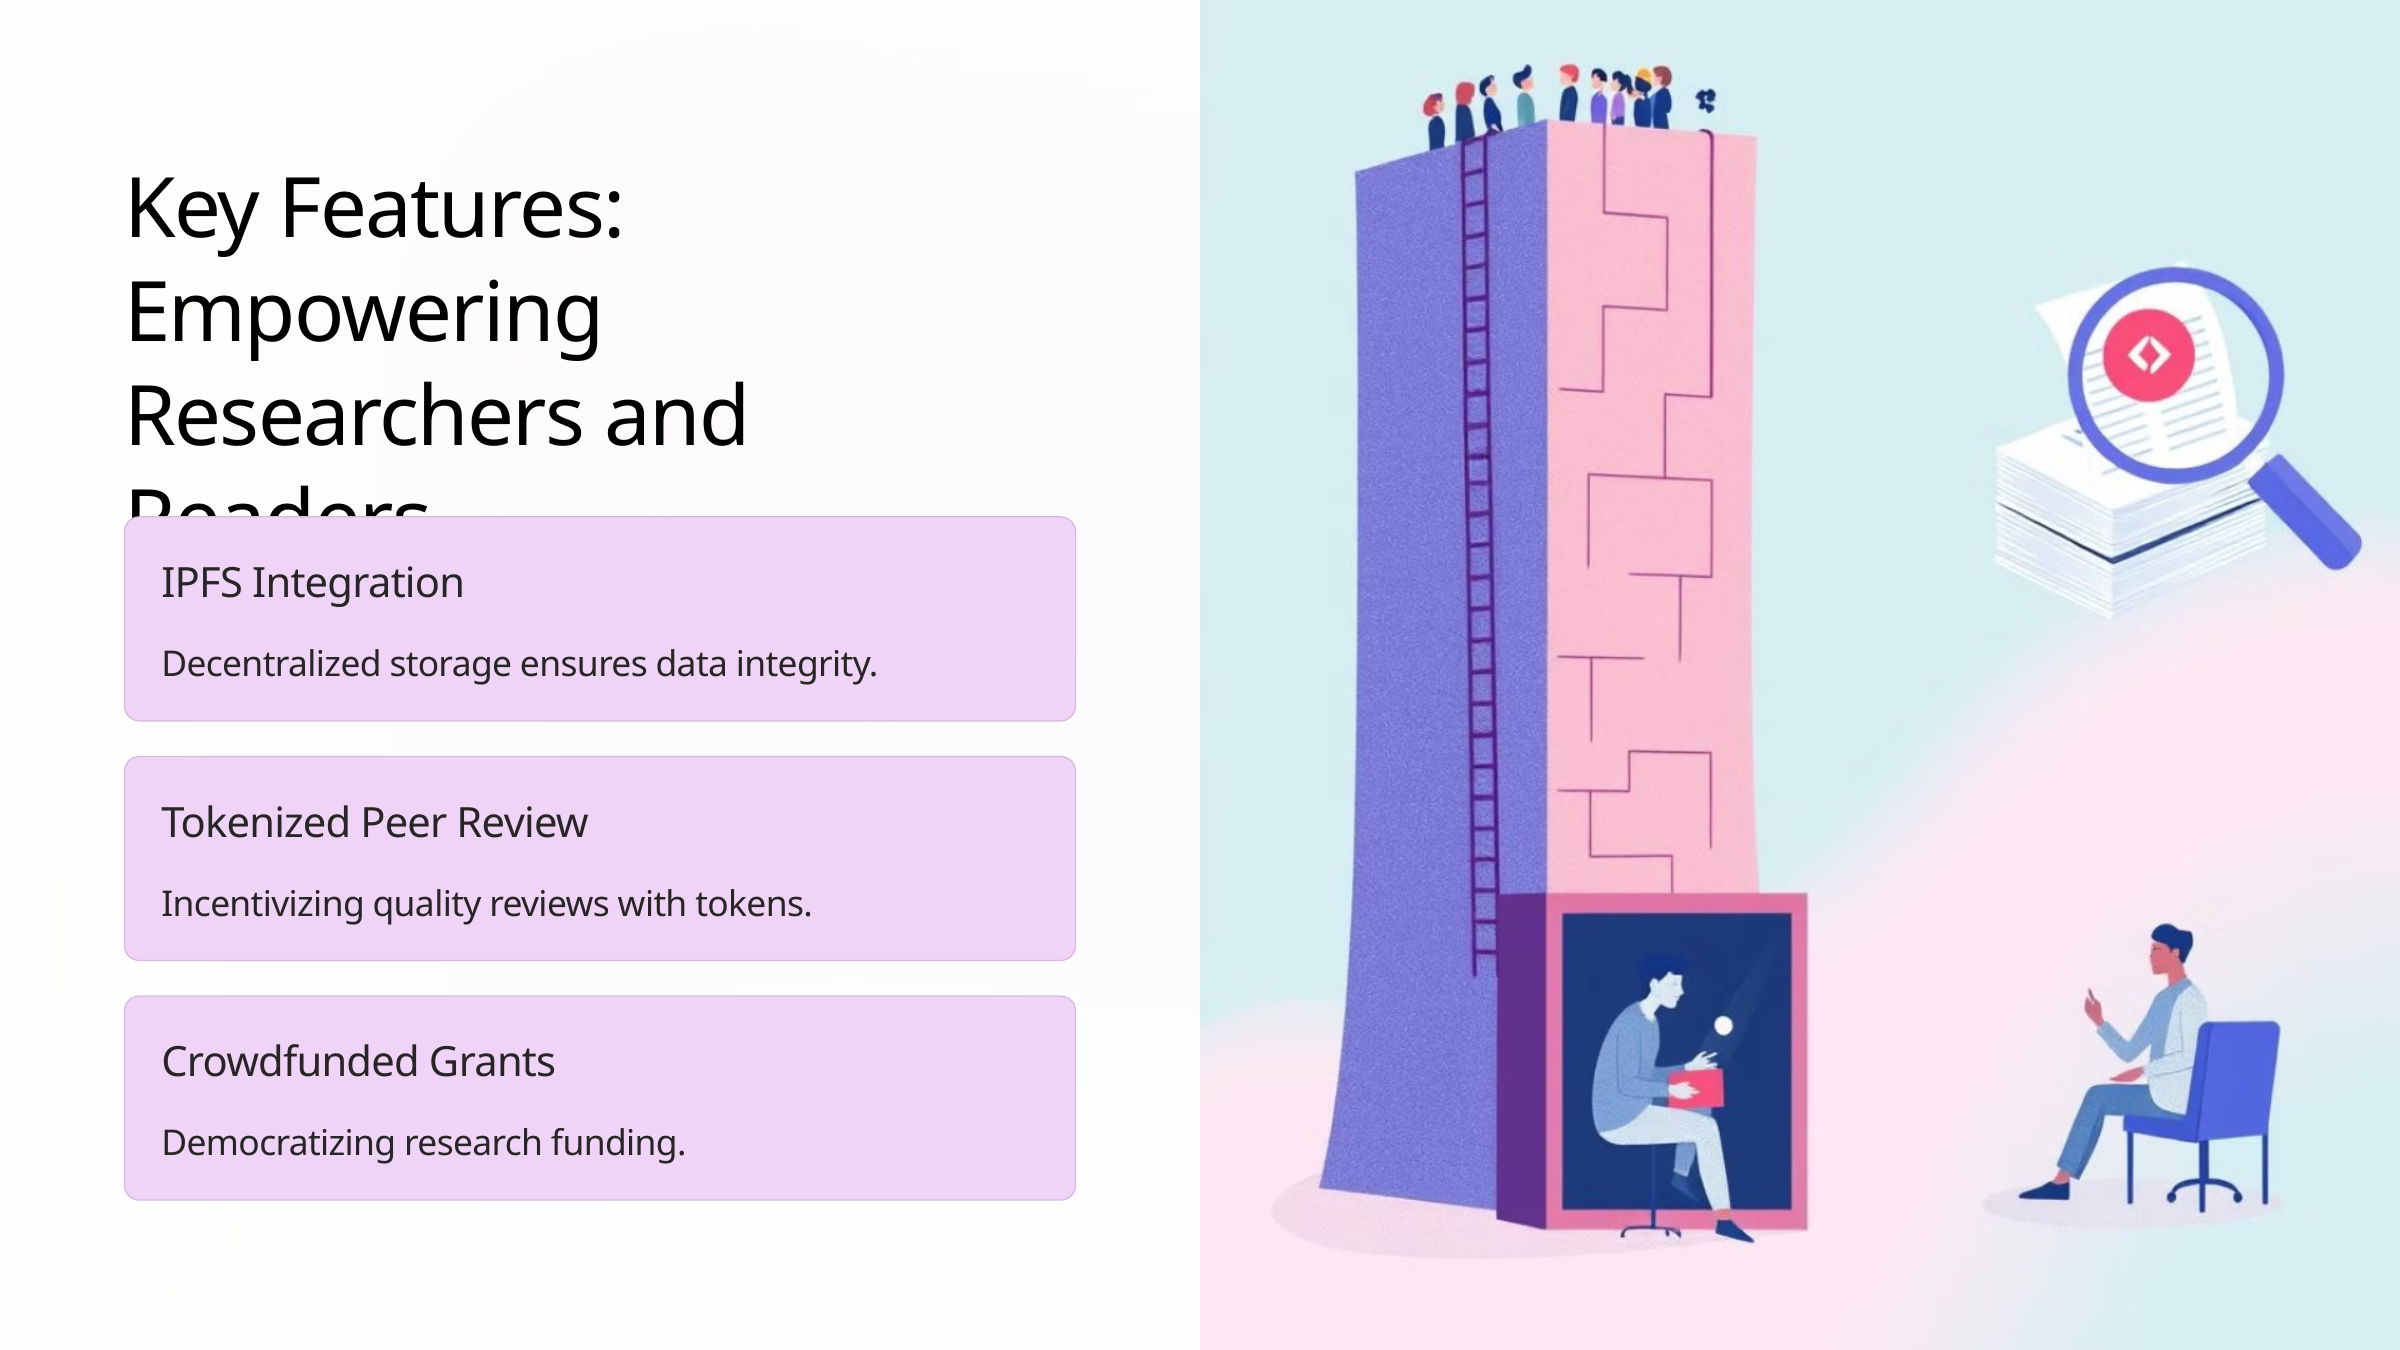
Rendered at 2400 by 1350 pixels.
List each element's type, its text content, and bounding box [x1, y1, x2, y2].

picture [1199, 0, 2400, 1350]
text_box Incentivizing quality reviews with tokens. [161, 866, 1039, 924]
text_box Tokenized Peer Review [161, 793, 580, 846]
text_box Democratizing research funding. [161, 1106, 1039, 1164]
text_box [124, 516, 1076, 721]
text_box IPFS Integration [161, 553, 580, 606]
text_box Decentralized storage ensures data integrity. [161, 627, 1039, 685]
text_box Crowdfunded Grants [161, 1032, 580, 1086]
text_box [124, 996, 1076, 1201]
text_box [124, 756, 1076, 961]
text_box Key Features: Empowering Researchers and Readers [124, 149, 1076, 464]
